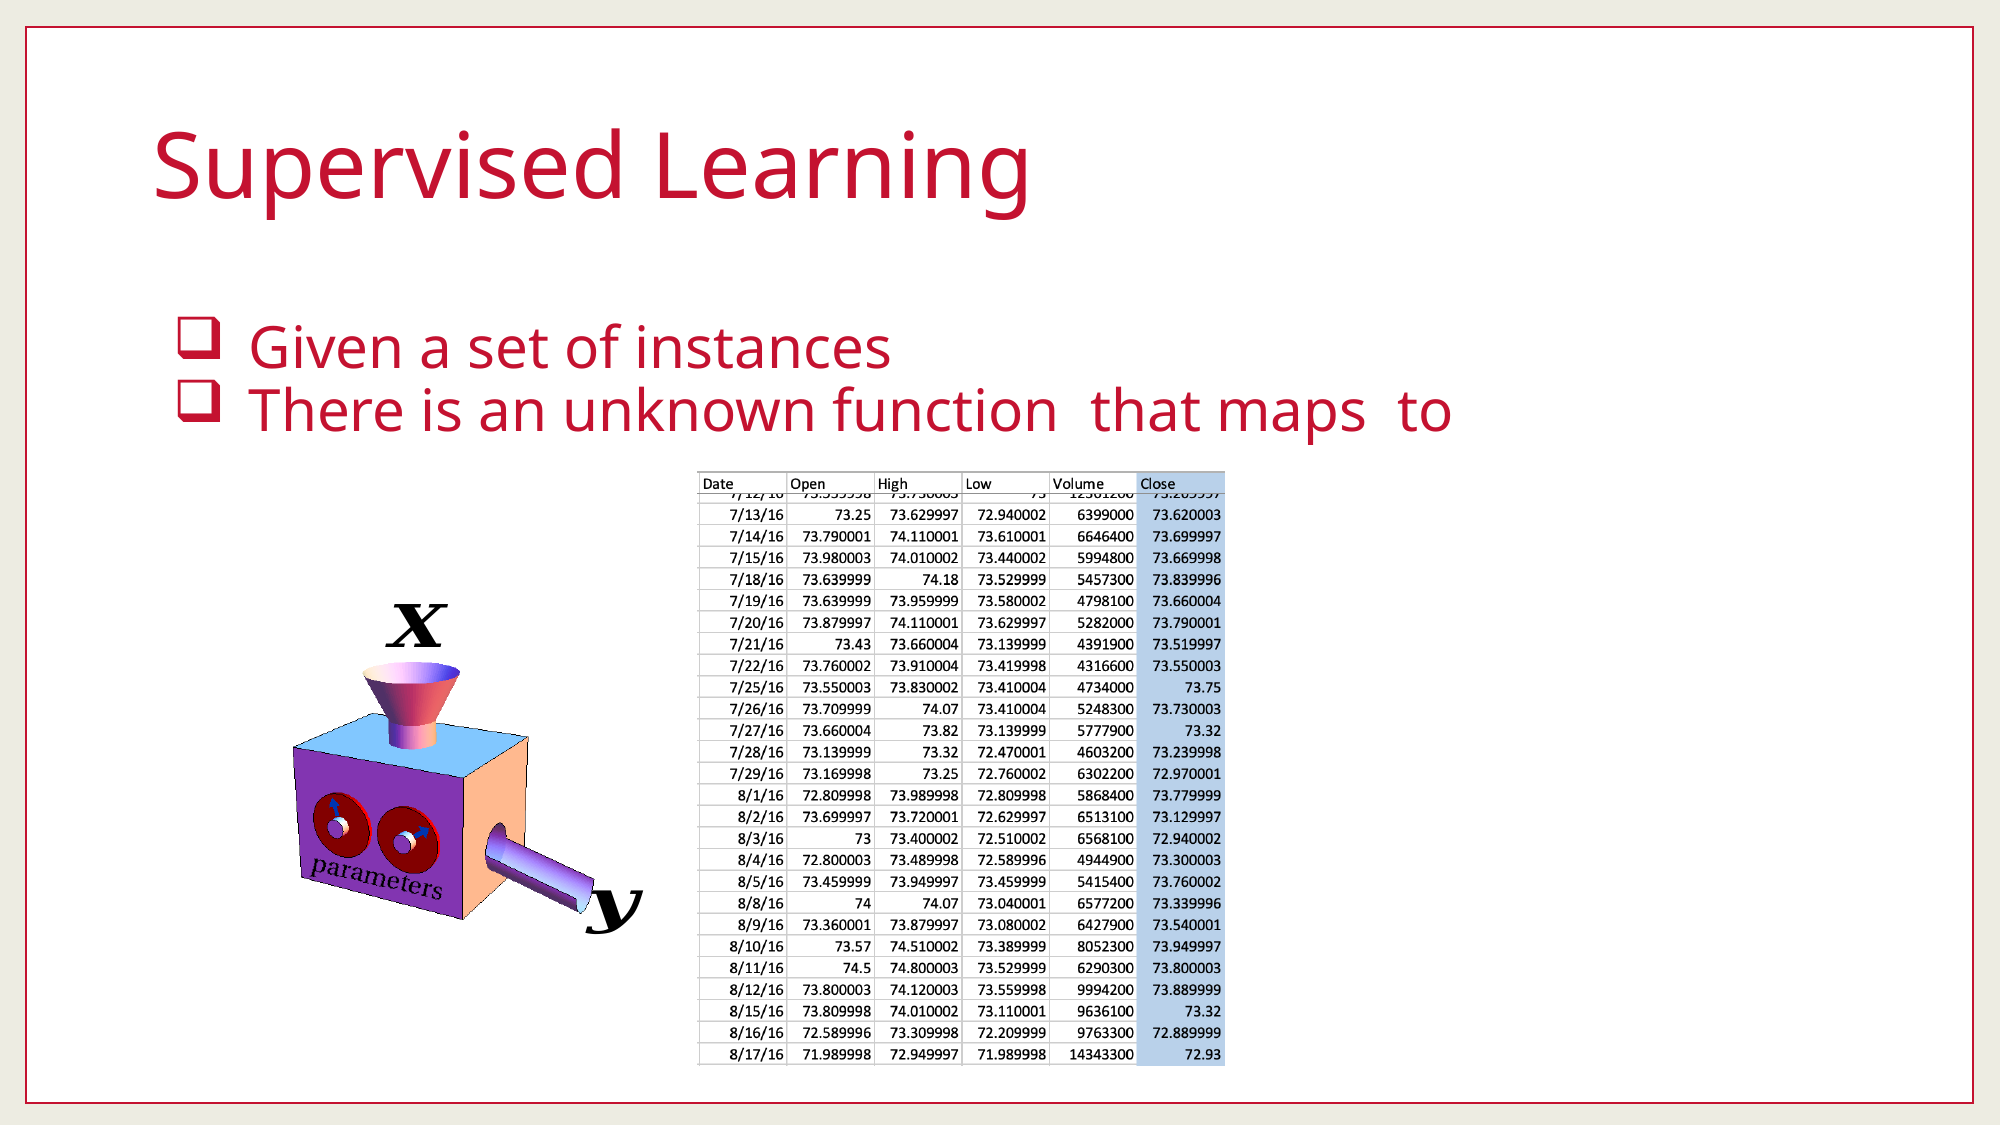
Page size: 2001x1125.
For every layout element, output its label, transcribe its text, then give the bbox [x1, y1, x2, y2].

picture [270, 644, 630, 960]
picture [696, 471, 1225, 1066]
title Supervised Learning [137, 59, 1863, 278]
